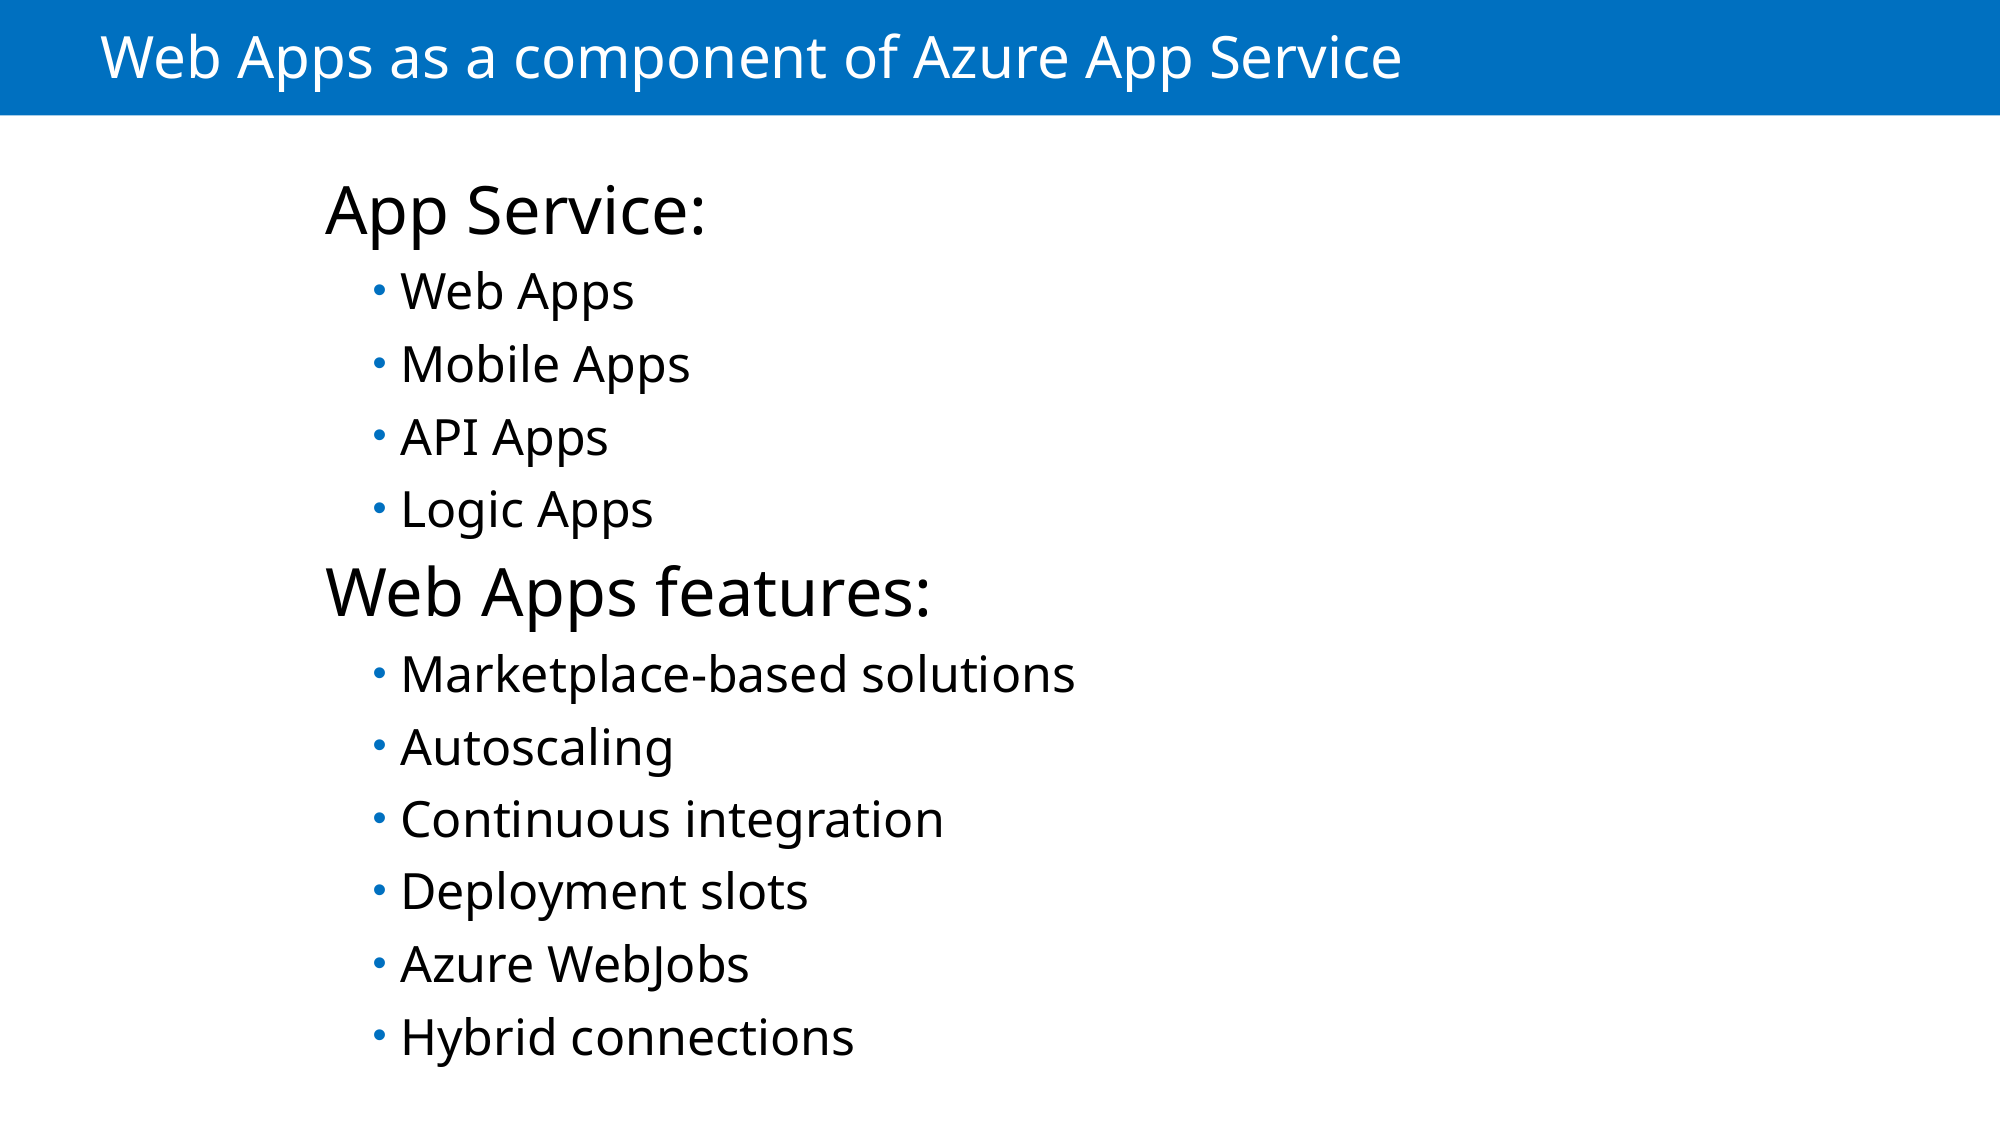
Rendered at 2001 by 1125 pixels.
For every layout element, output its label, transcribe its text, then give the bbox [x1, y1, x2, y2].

title Web Apps as a component of Azure App Service [100, 0, 1802, 122]
text_box App Service: Web Apps Mobile Apps API Apps Logic Apps Web Apps features: Marketplace-based solutions Autoscaling Continuous integration Deployment slots Azure WebJobs Hybrid connections [325, 167, 1658, 1012]
